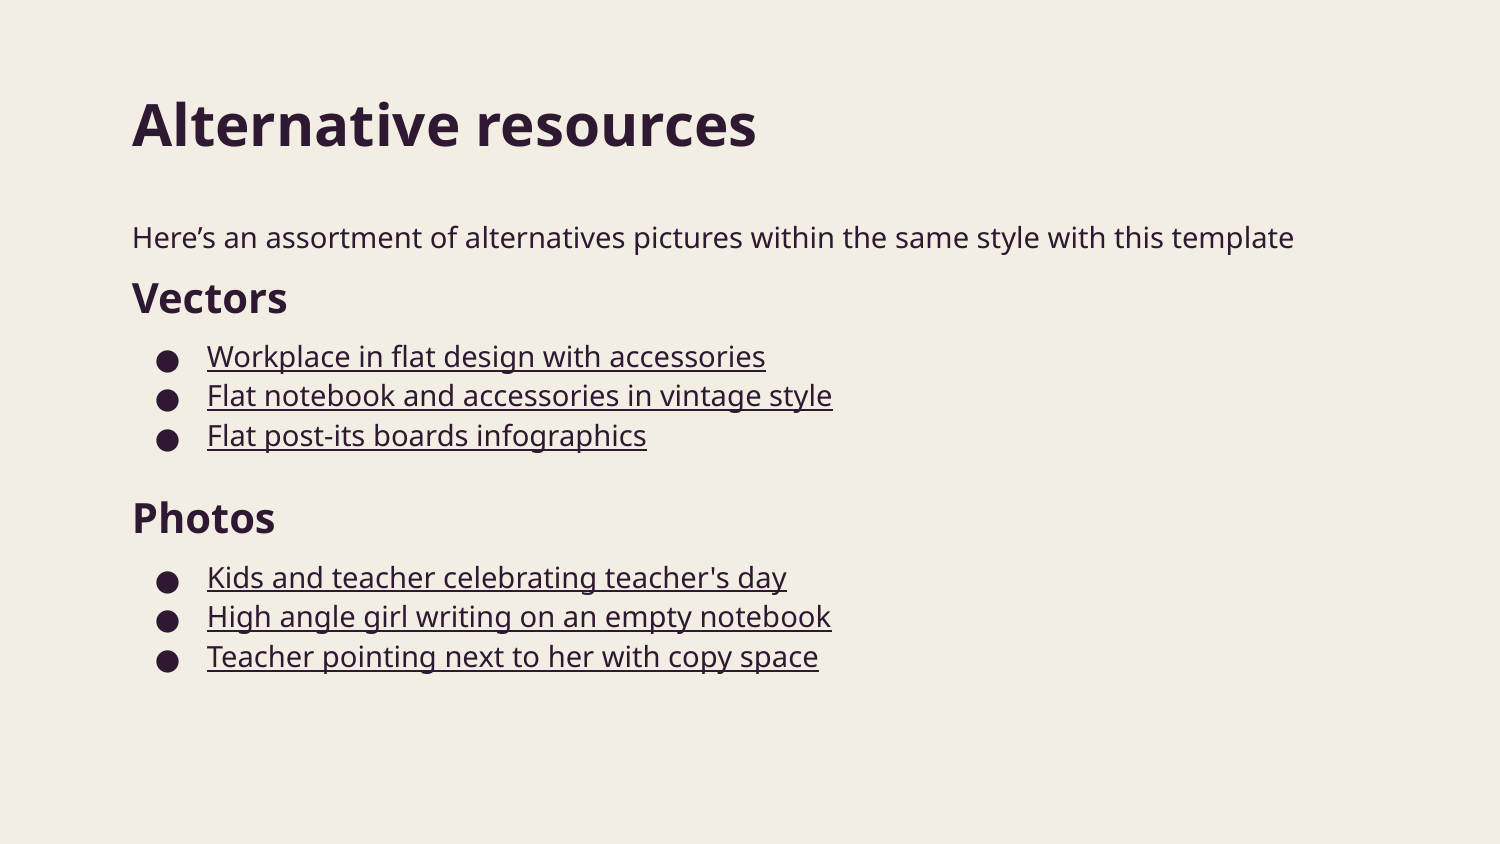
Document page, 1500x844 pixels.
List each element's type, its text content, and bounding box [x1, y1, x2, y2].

title Alternative resources [116, 72, 1383, 167]
text_box Here’s an assortment of alternatives pictures within the same style with this template Vectors Workplace in flat design with accessories Flat notebook and accessories in vintage style Flat post-its boards infographics Photos Kids and teacher celebrating teacher's day High angle girl writing on an empty notebook Teacher pointing next to her with copy space [116, 204, 1383, 756]
